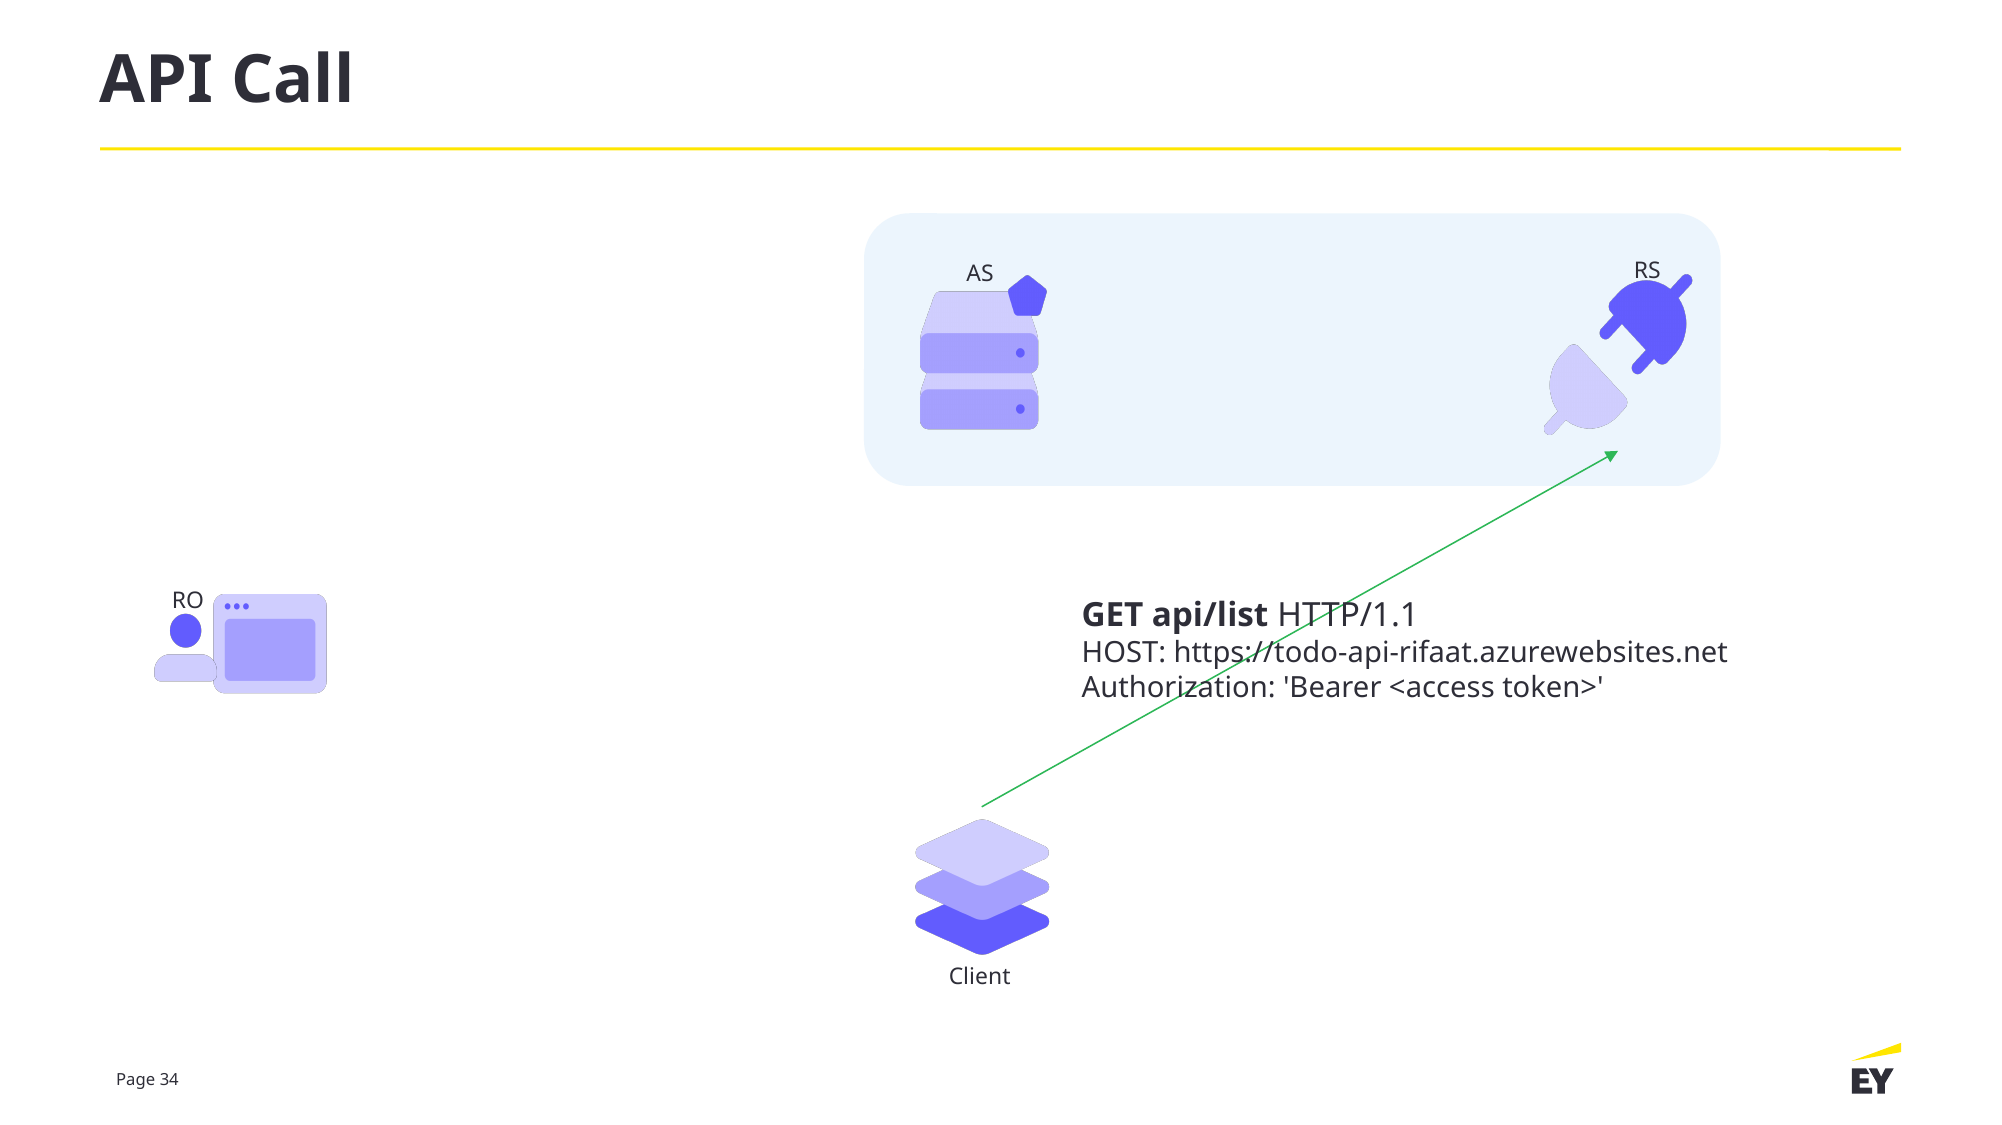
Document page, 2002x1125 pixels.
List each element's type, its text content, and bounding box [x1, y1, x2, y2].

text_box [892, 806, 1071, 998]
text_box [148, 569, 339, 718]
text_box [863, 213, 1721, 487]
title API Call [100, 48, 1901, 146]
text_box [981, 450, 1619, 808]
slide_number Page 34 [101, 1061, 211, 1092]
text_box GET api/list HTTP/1.1 HOST: https://todo-api-rifaat.azurewebsites.net Authorization: 'Bearer <access token>' [1624, 586, 1744, 711]
